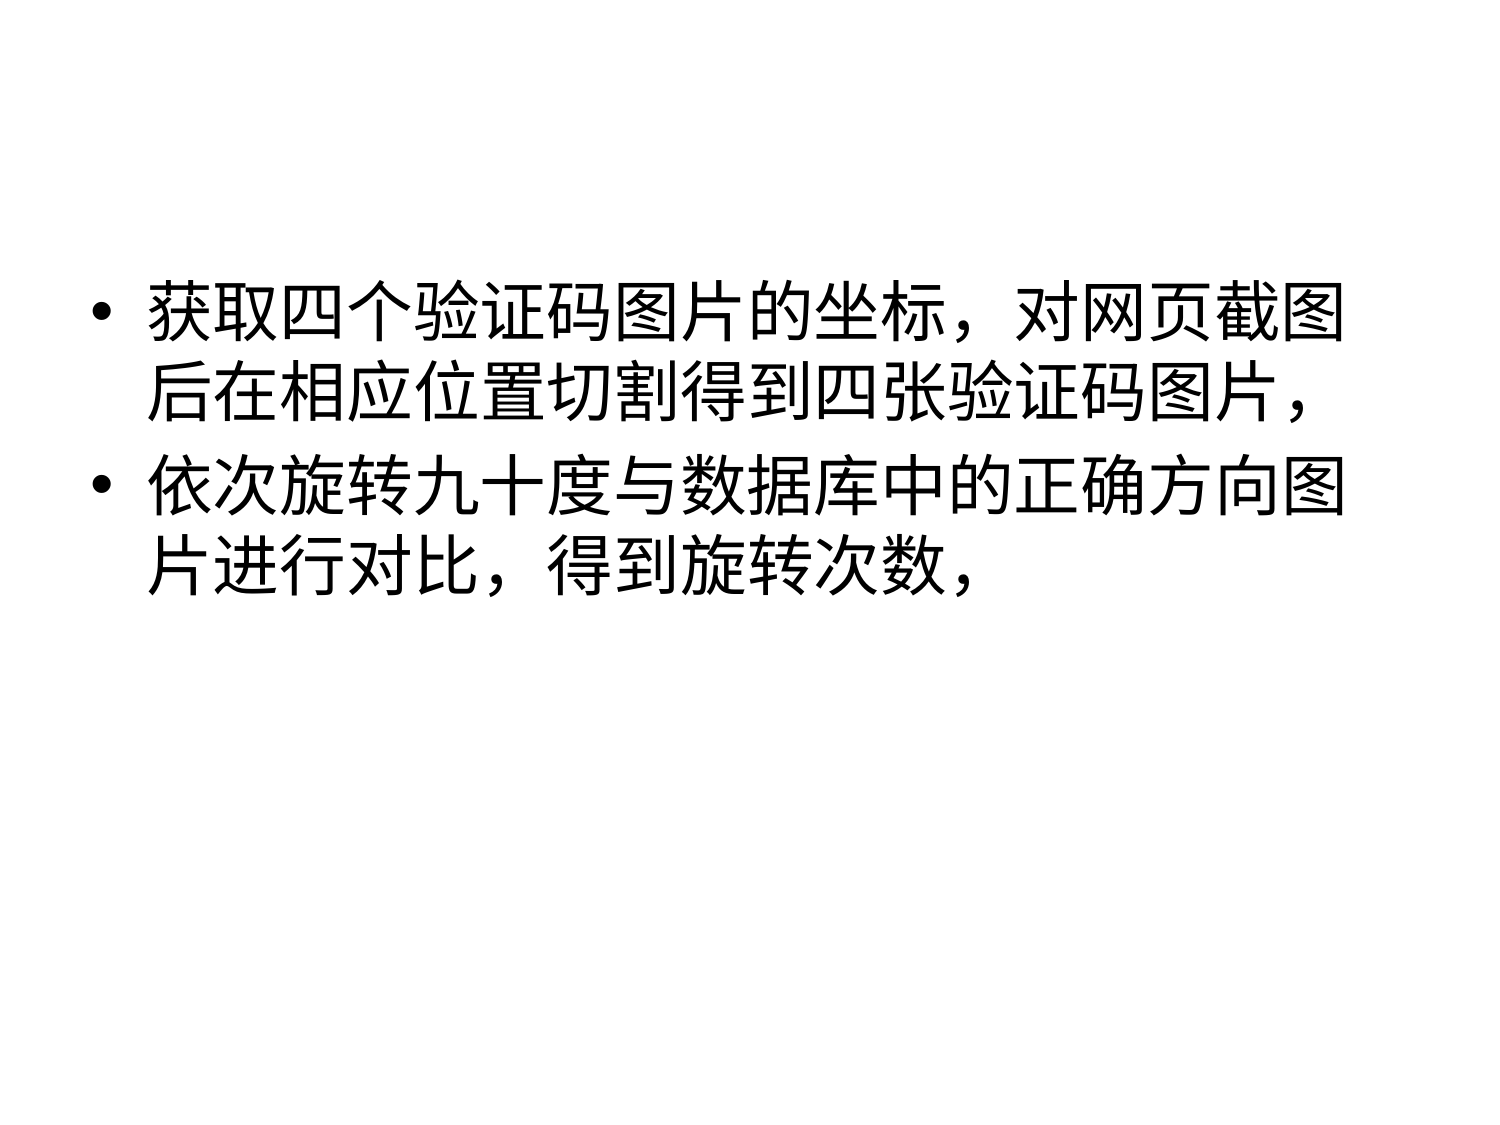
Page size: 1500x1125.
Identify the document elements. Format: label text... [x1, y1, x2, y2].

list 获取四个验证码图片的坐标，对网页截图后在相应位置切割得到四张验证码图片， 依次旋转九十度与数据库中的正确方向图片进行对比，得到旋转次数， [75, 262, 1425, 1005]
